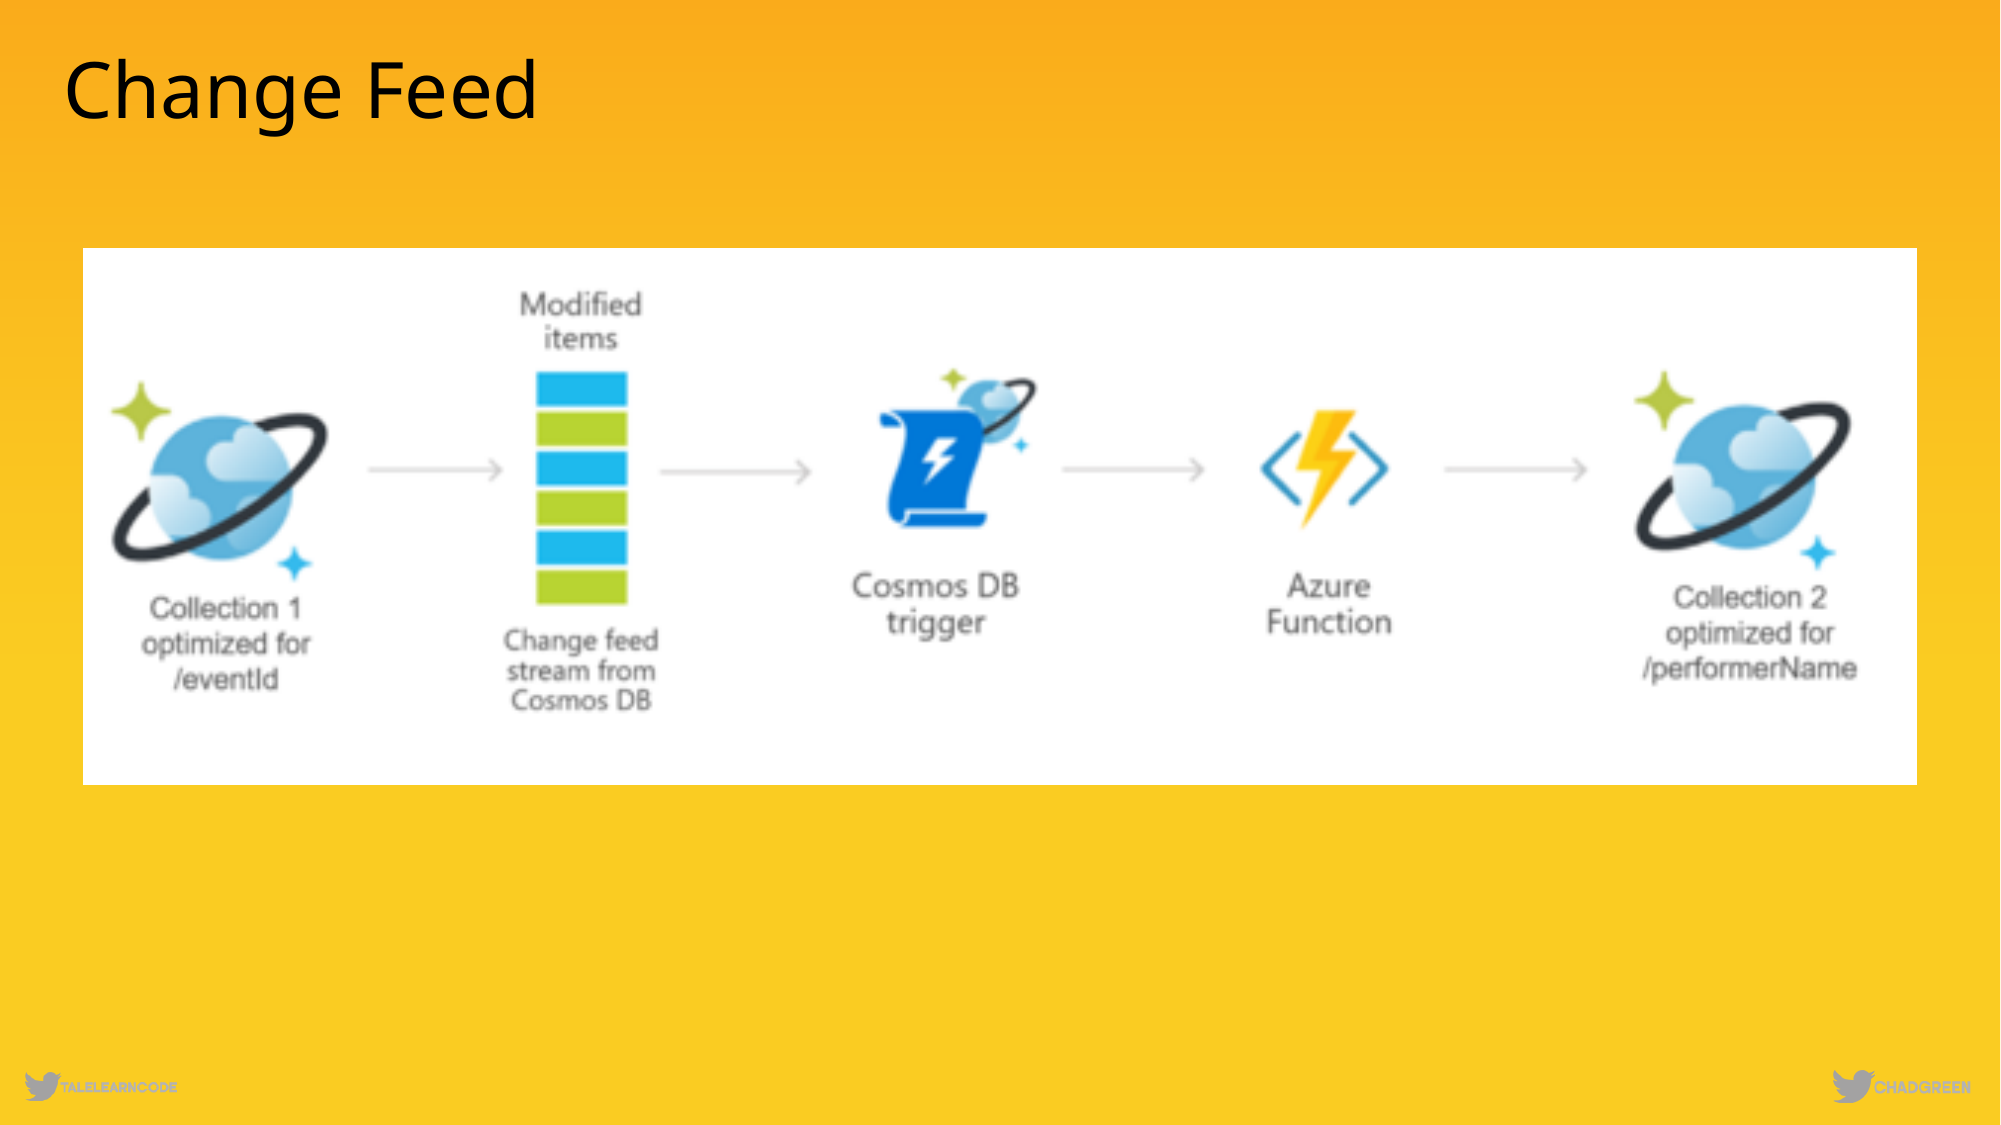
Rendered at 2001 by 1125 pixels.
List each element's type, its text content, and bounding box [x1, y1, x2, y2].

picture [0, 0, 2001, 1125]
title Change Feed [48, 34, 1947, 146]
